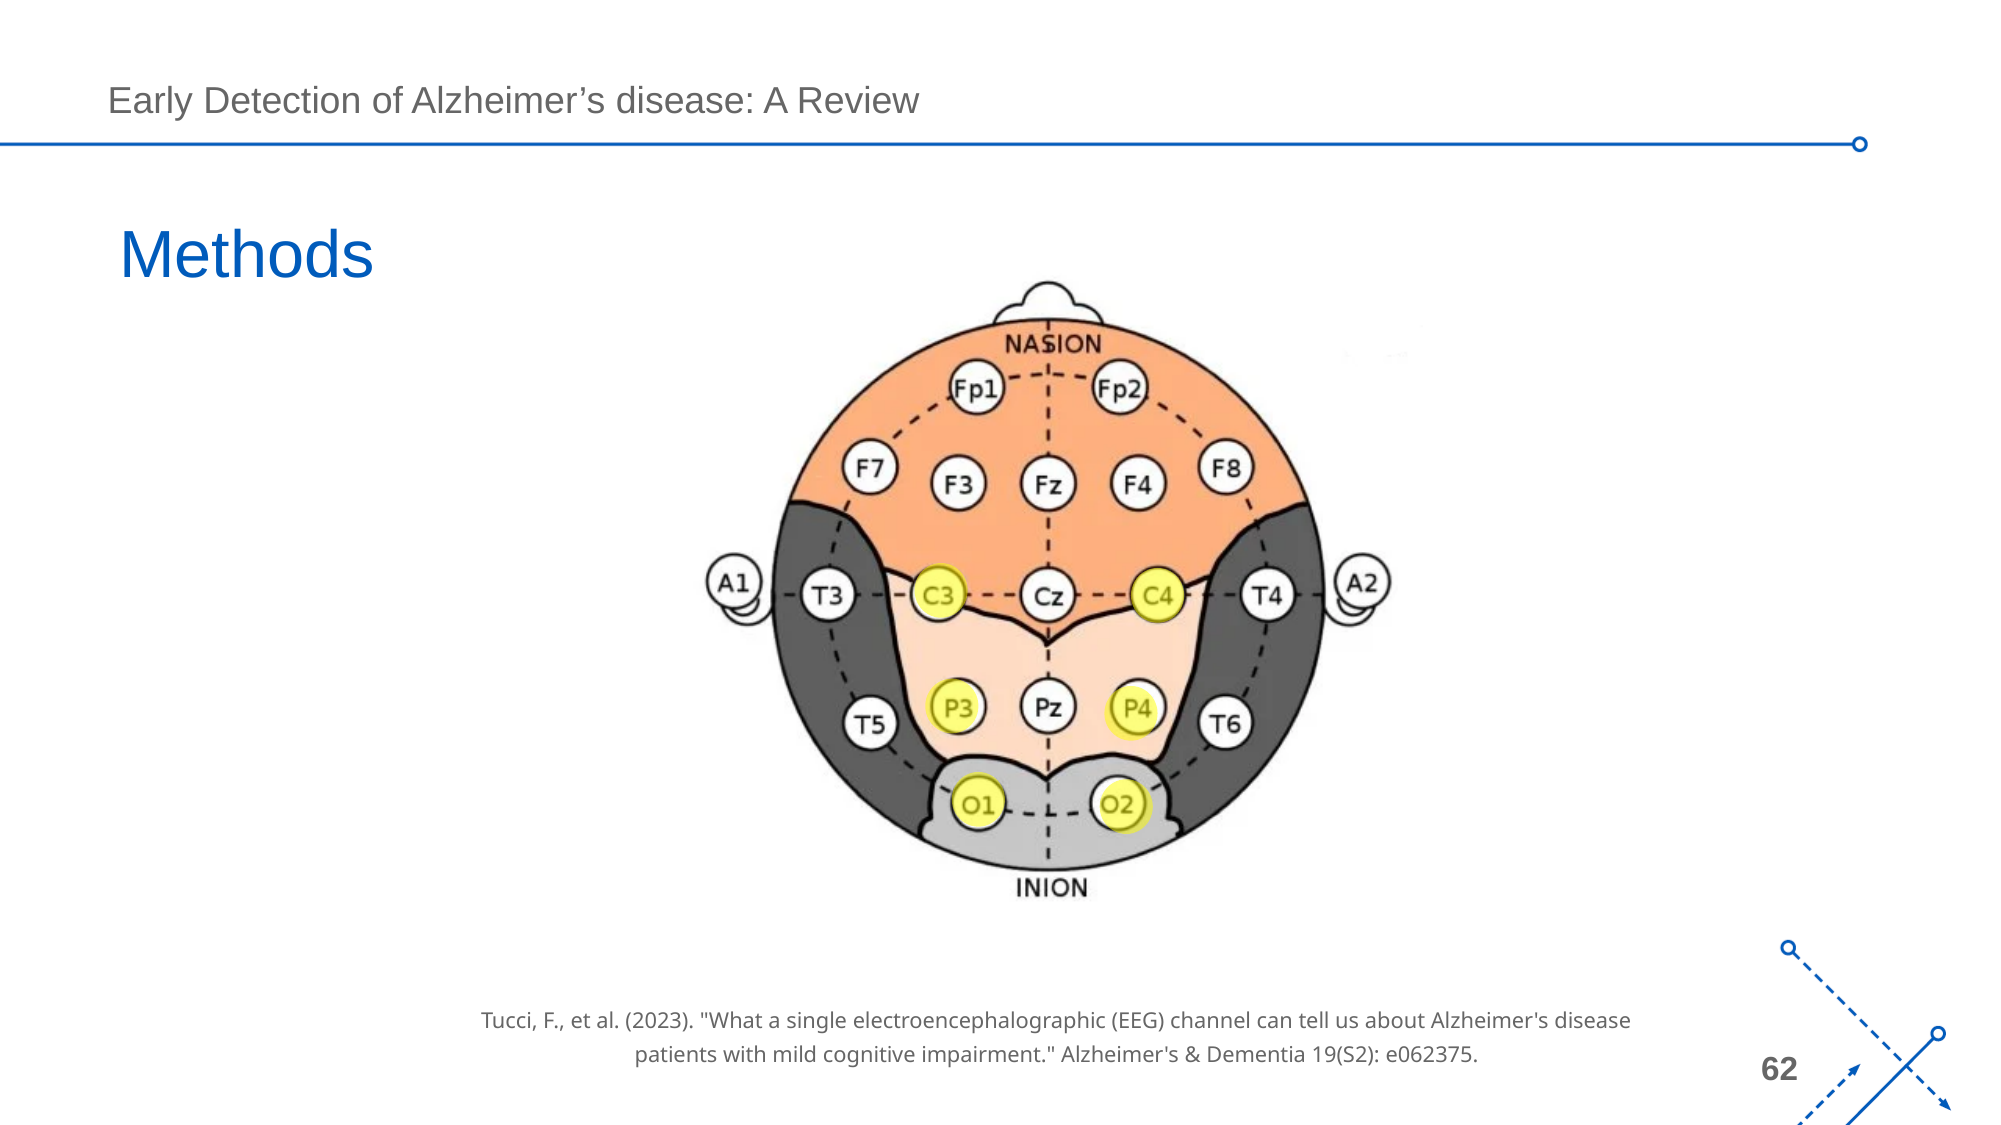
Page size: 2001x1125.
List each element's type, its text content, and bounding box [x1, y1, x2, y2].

title Methods [104, 211, 1665, 299]
text_box Tucci, F., et al. (2023). "What a single electroencephalographic (EEG) channel can tell us about Alzheimer's disease patients with mild cognitive impairment." Alzheimer's & Dementia 19(S2): e062375. [449, 991, 1665, 1083]
picture [0, 0, 2001, 1125]
